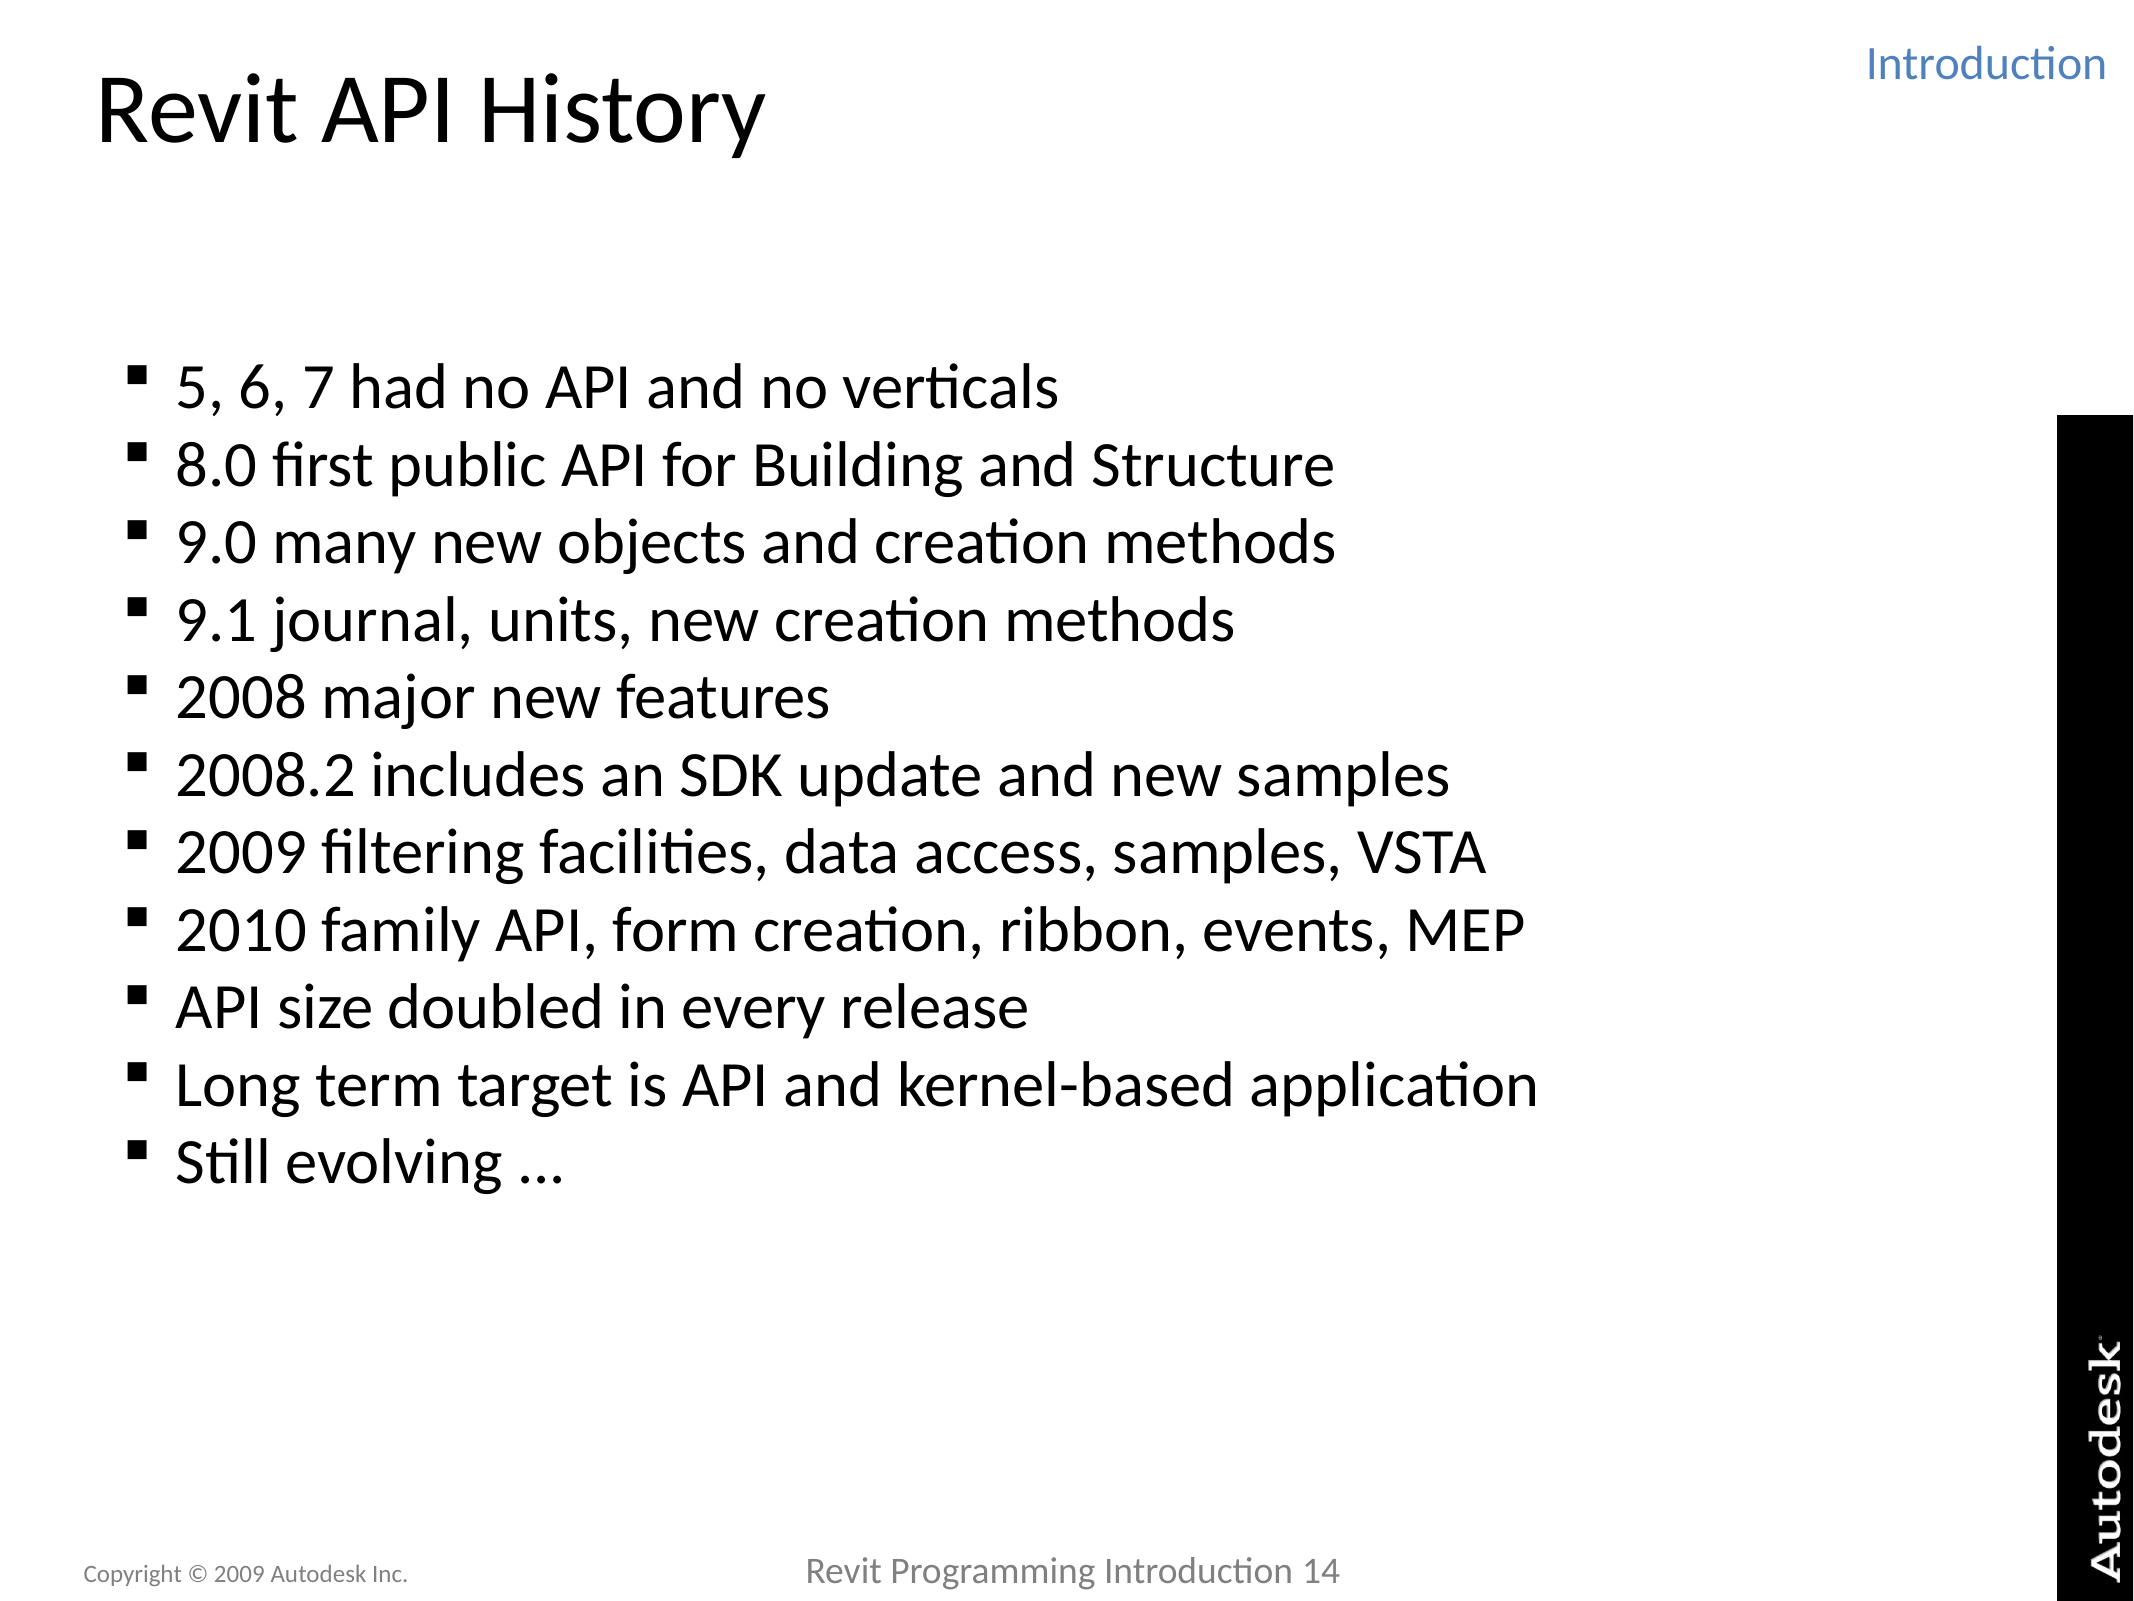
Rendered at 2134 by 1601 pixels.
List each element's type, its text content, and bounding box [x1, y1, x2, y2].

list 5, 6, 7 had no API and no verticals 8.0 first public API for Building and Structure 9.0 many new objects and creation methods 9.1 journal, units, new creation methods 2008 major new features 2008.2 includes an SDK update and new samples 2009 filtering facilities, data access, samples, VSTA 2010 family API, form creation, ribbon, events, MEP API size doubled in every release Long term target is API and kernel-based application Still evolving ... [74, 333, 1991, 1443]
picture [2057, 415, 2134, 1601]
text_box Introduction [1637, 31, 2108, 90]
title Revit API History [74, 31, 1924, 299]
